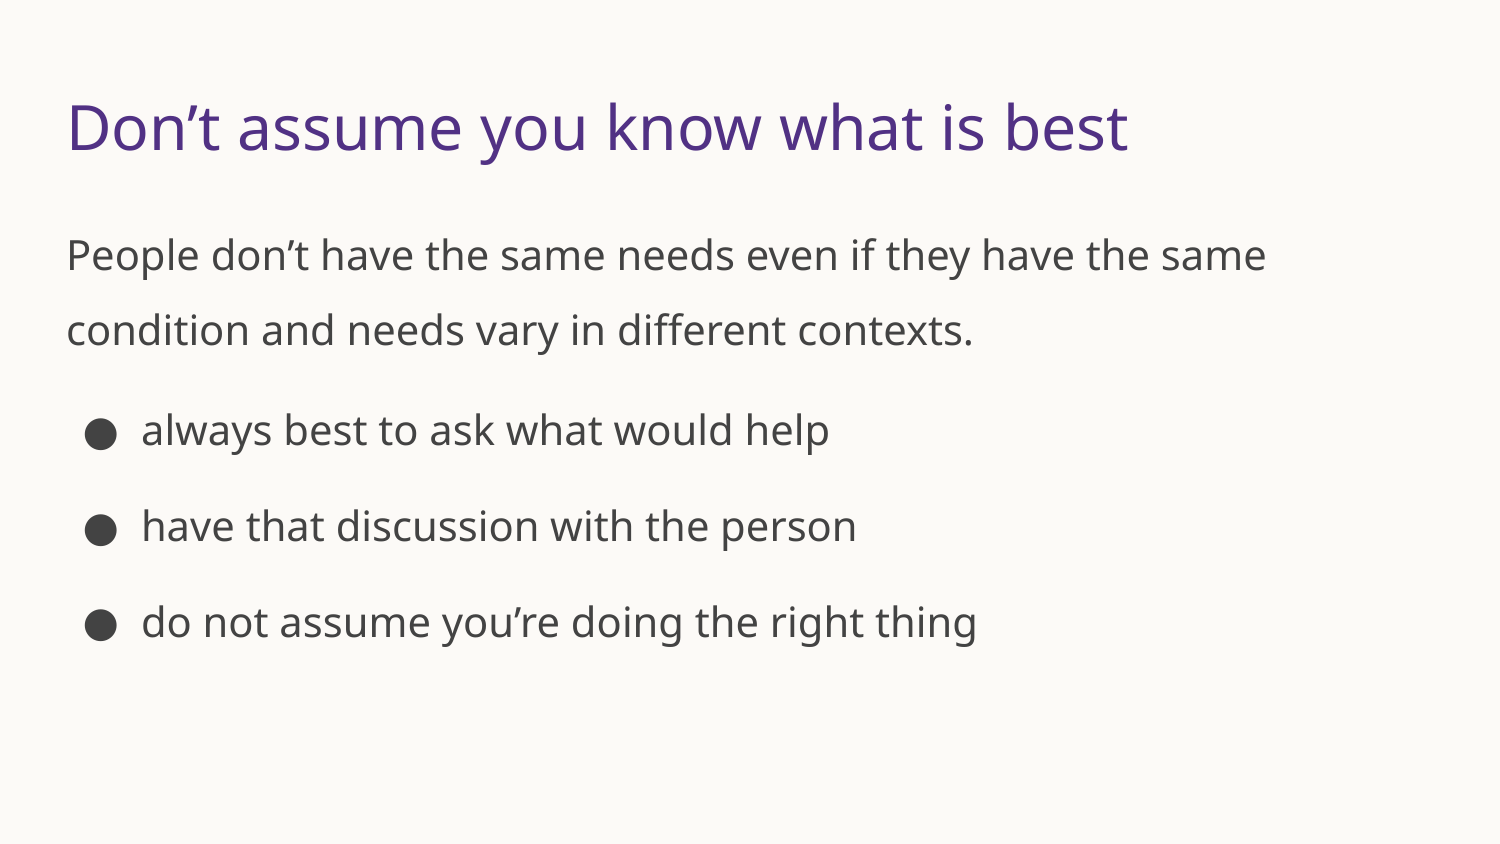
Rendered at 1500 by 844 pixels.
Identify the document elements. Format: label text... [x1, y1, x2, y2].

list People don’t have the same needs even if they have the same condition and needs vary in different contexts. always best to ask what would help have that discussion with the person do not assume you’re doing the right thing [51, 189, 1449, 750]
title Don’t assume you know what is best [51, 72, 1449, 167]
